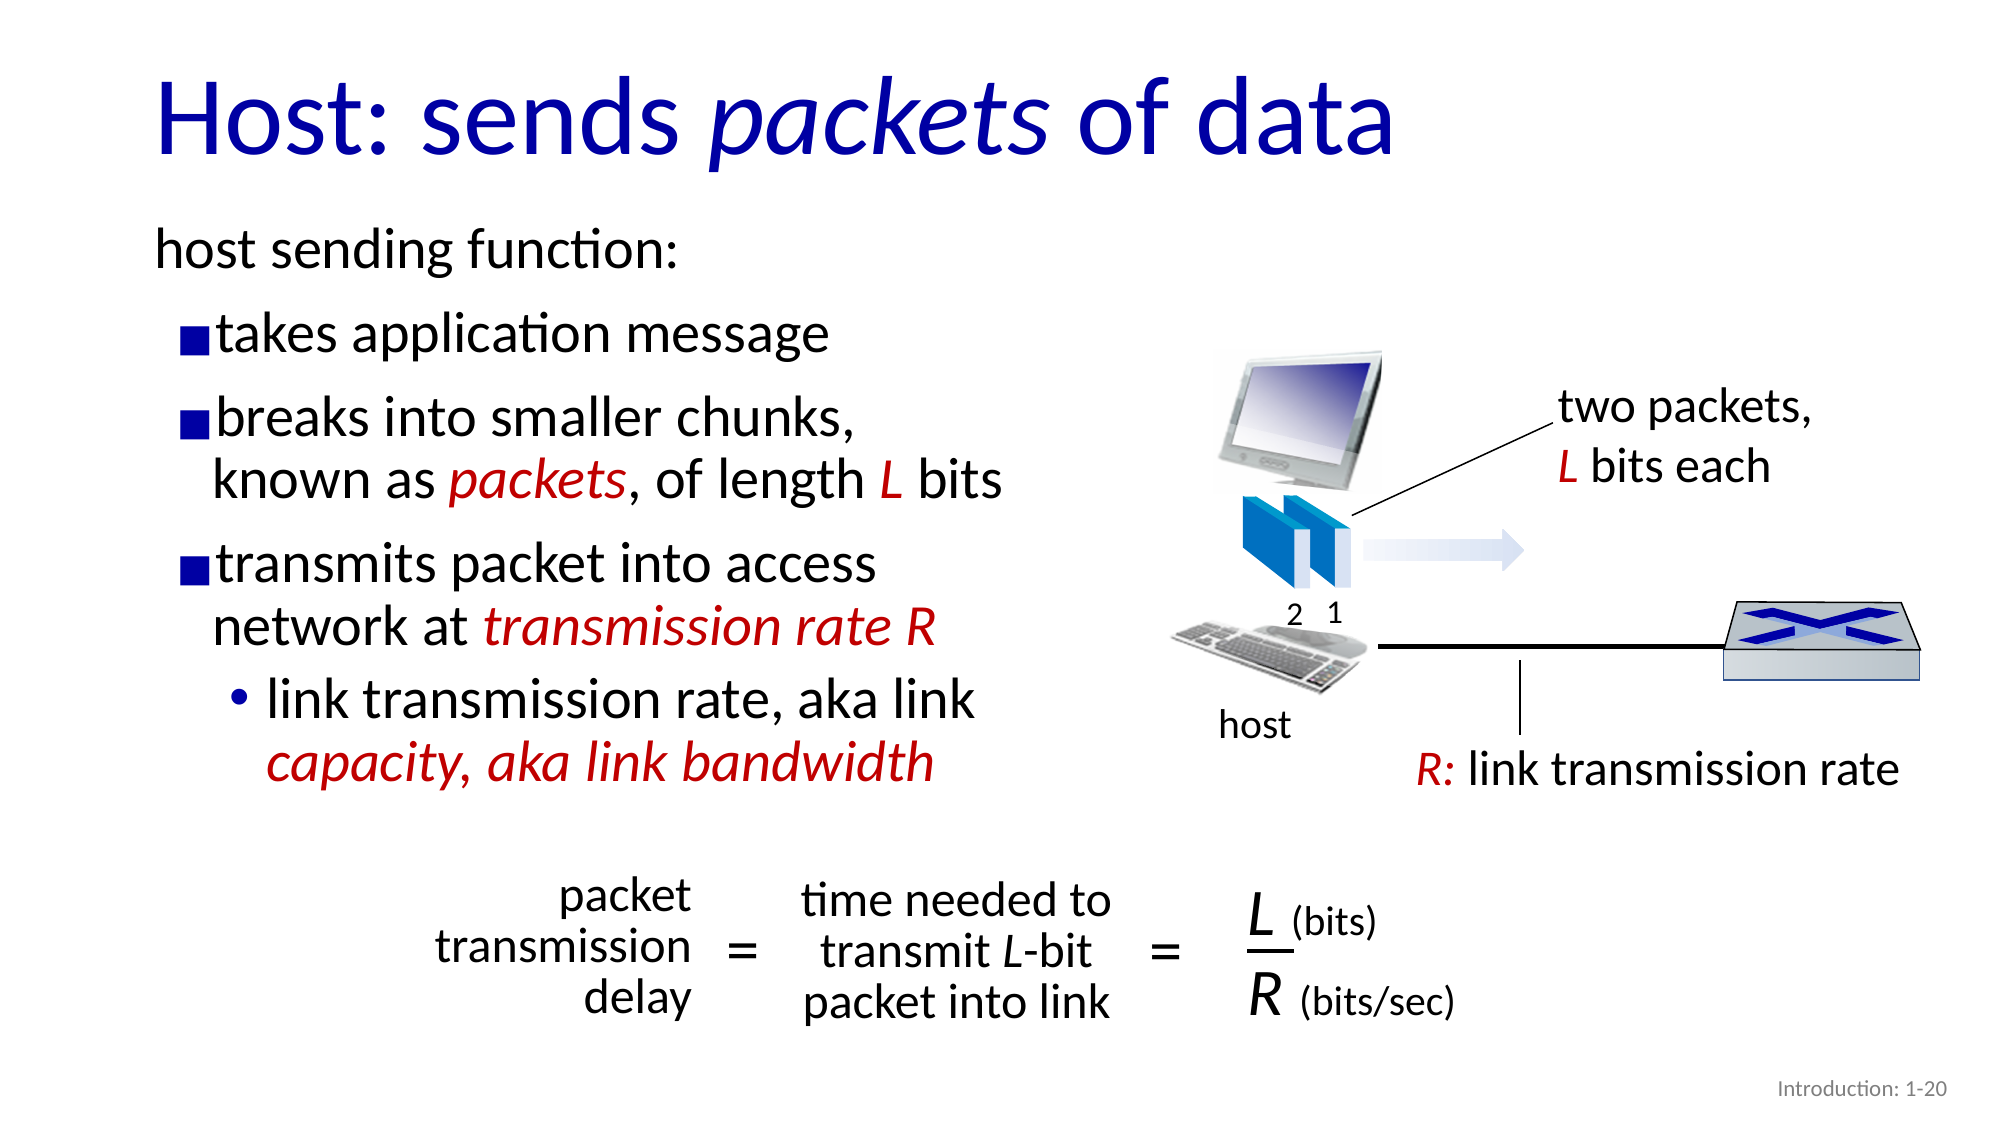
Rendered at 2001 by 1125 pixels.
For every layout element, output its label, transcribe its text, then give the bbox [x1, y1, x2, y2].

slide_number Introduction: 1-20 [1512, 1056, 1963, 1117]
title Host: sends packets of data [139, 44, 1865, 192]
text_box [1242, 520, 1311, 586]
text_box two packets, L bits each [1542, 365, 1842, 501]
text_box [1316, 520, 1351, 586]
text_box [1723, 601, 1921, 681]
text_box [416, 861, 1475, 1039]
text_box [1351, 422, 1554, 516]
text_box host [1203, 707, 1308, 754]
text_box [1184, 349, 1423, 512]
text_box [1363, 528, 1524, 572]
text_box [1164, 587, 1378, 699]
text_box host sending function: takes application message breaks into smaller chunks, known as packets, of length L bits transmits packet into access network at transmission rate R link transmission rate, aka link capacity, aka link bandwidth [139, 211, 1042, 978]
text_box R: link transmission rate [1400, 727, 1920, 803]
